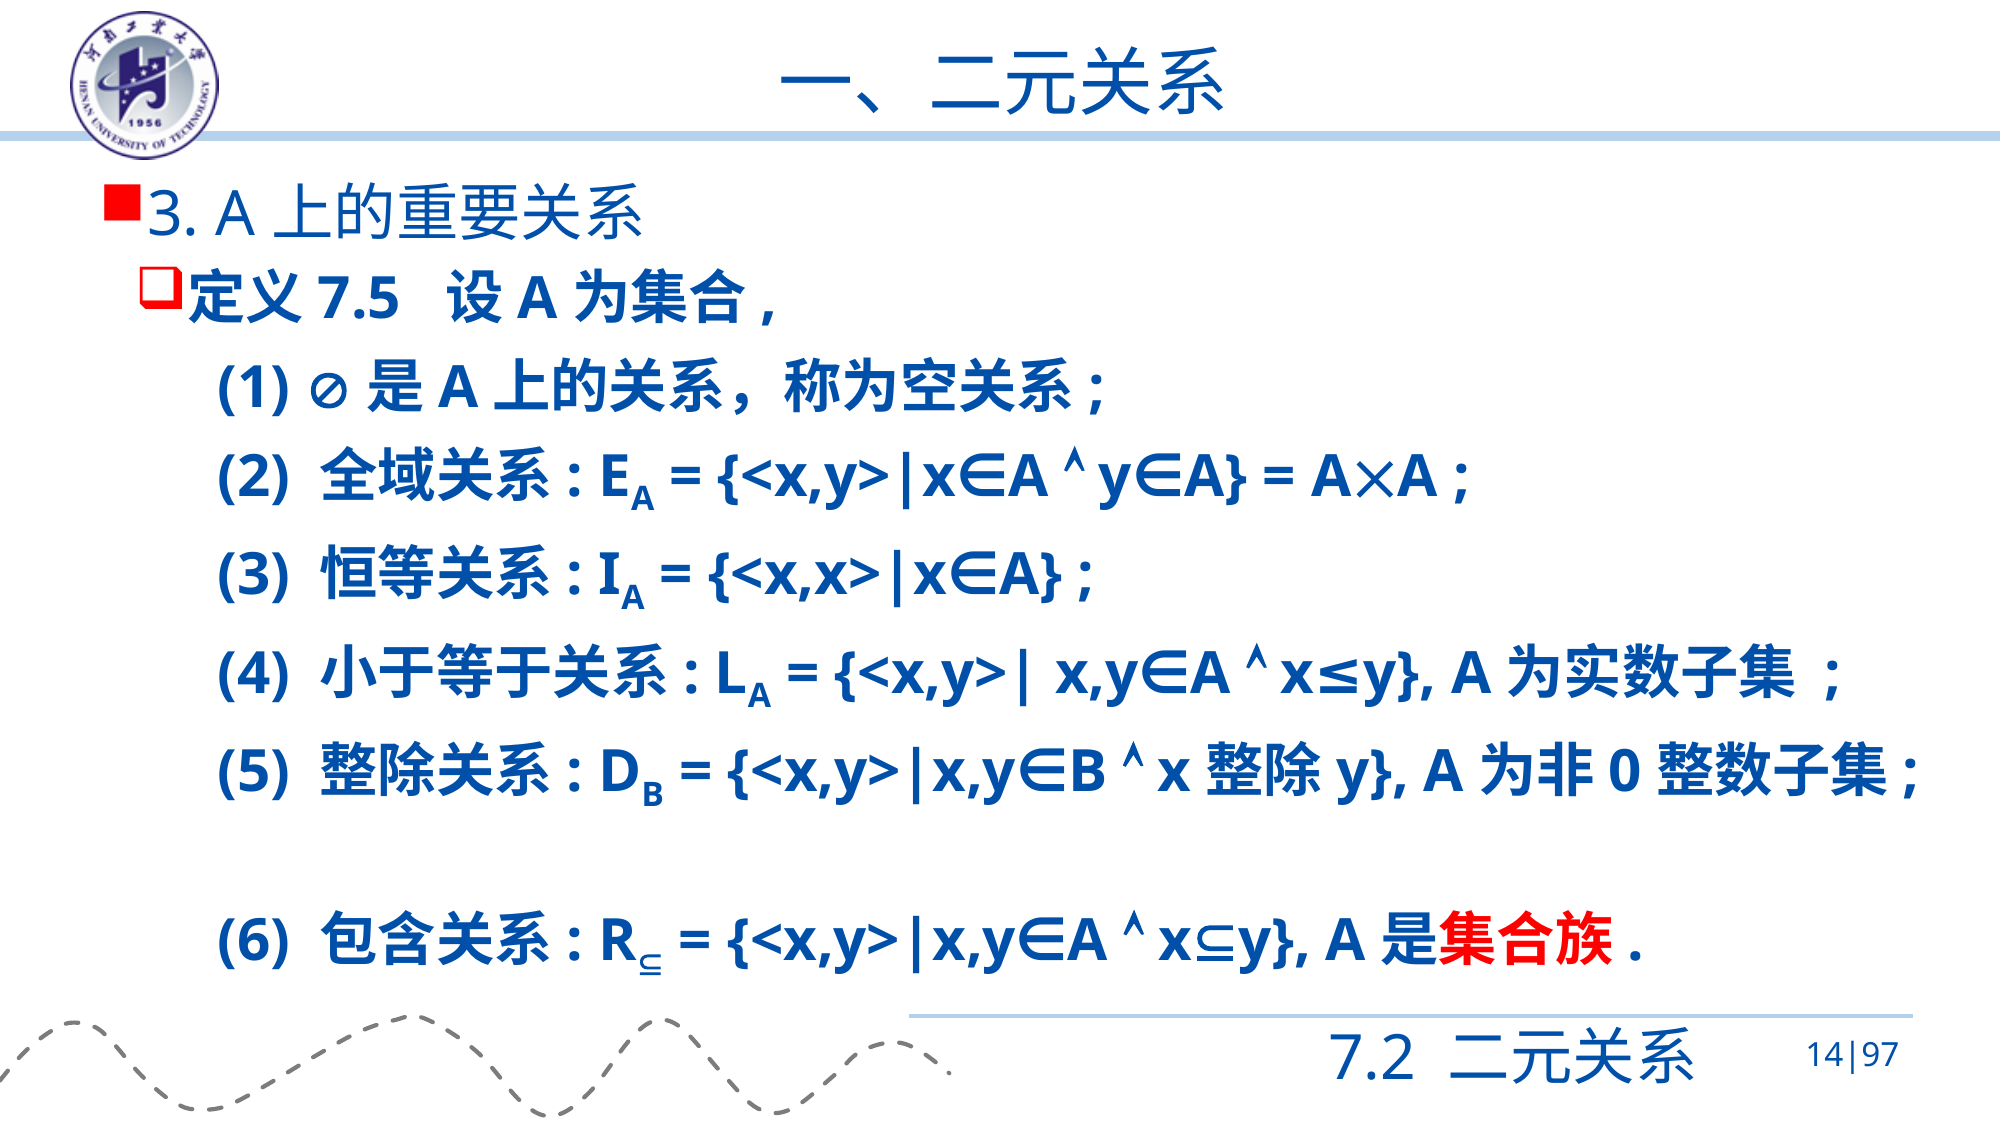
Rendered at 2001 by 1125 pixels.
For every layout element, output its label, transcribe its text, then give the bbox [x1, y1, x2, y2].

list 7.2 二元关系 [948, 1009, 1713, 1101]
picture [70, 11, 219, 160]
title 一、二元关系 [236, 36, 1772, 134]
slide_number 14|97 [1756, 1025, 1915, 1086]
list 3. A上的重要关系 定义7.5 设A为集合, (1) 是A上的关系，称为空关系; (2) 全域关系: EA = {<x,y>|x∈A  y∈A} = AA ; (3) 恒等关系: IA = {<x,x>|x∈A} ; (4) 小于等于关系: LA = {<x,y>| x,y∈A  x≤y}, A为实数子集 ; (5) 整除关系: DB = {<x,y>|x,y∈B  x整除y}, A为非0整数子集; (6) 包含关系: R = {<x,y>|x,y∈A  xy}, A是集合族. [84, 165, 1916, 878]
